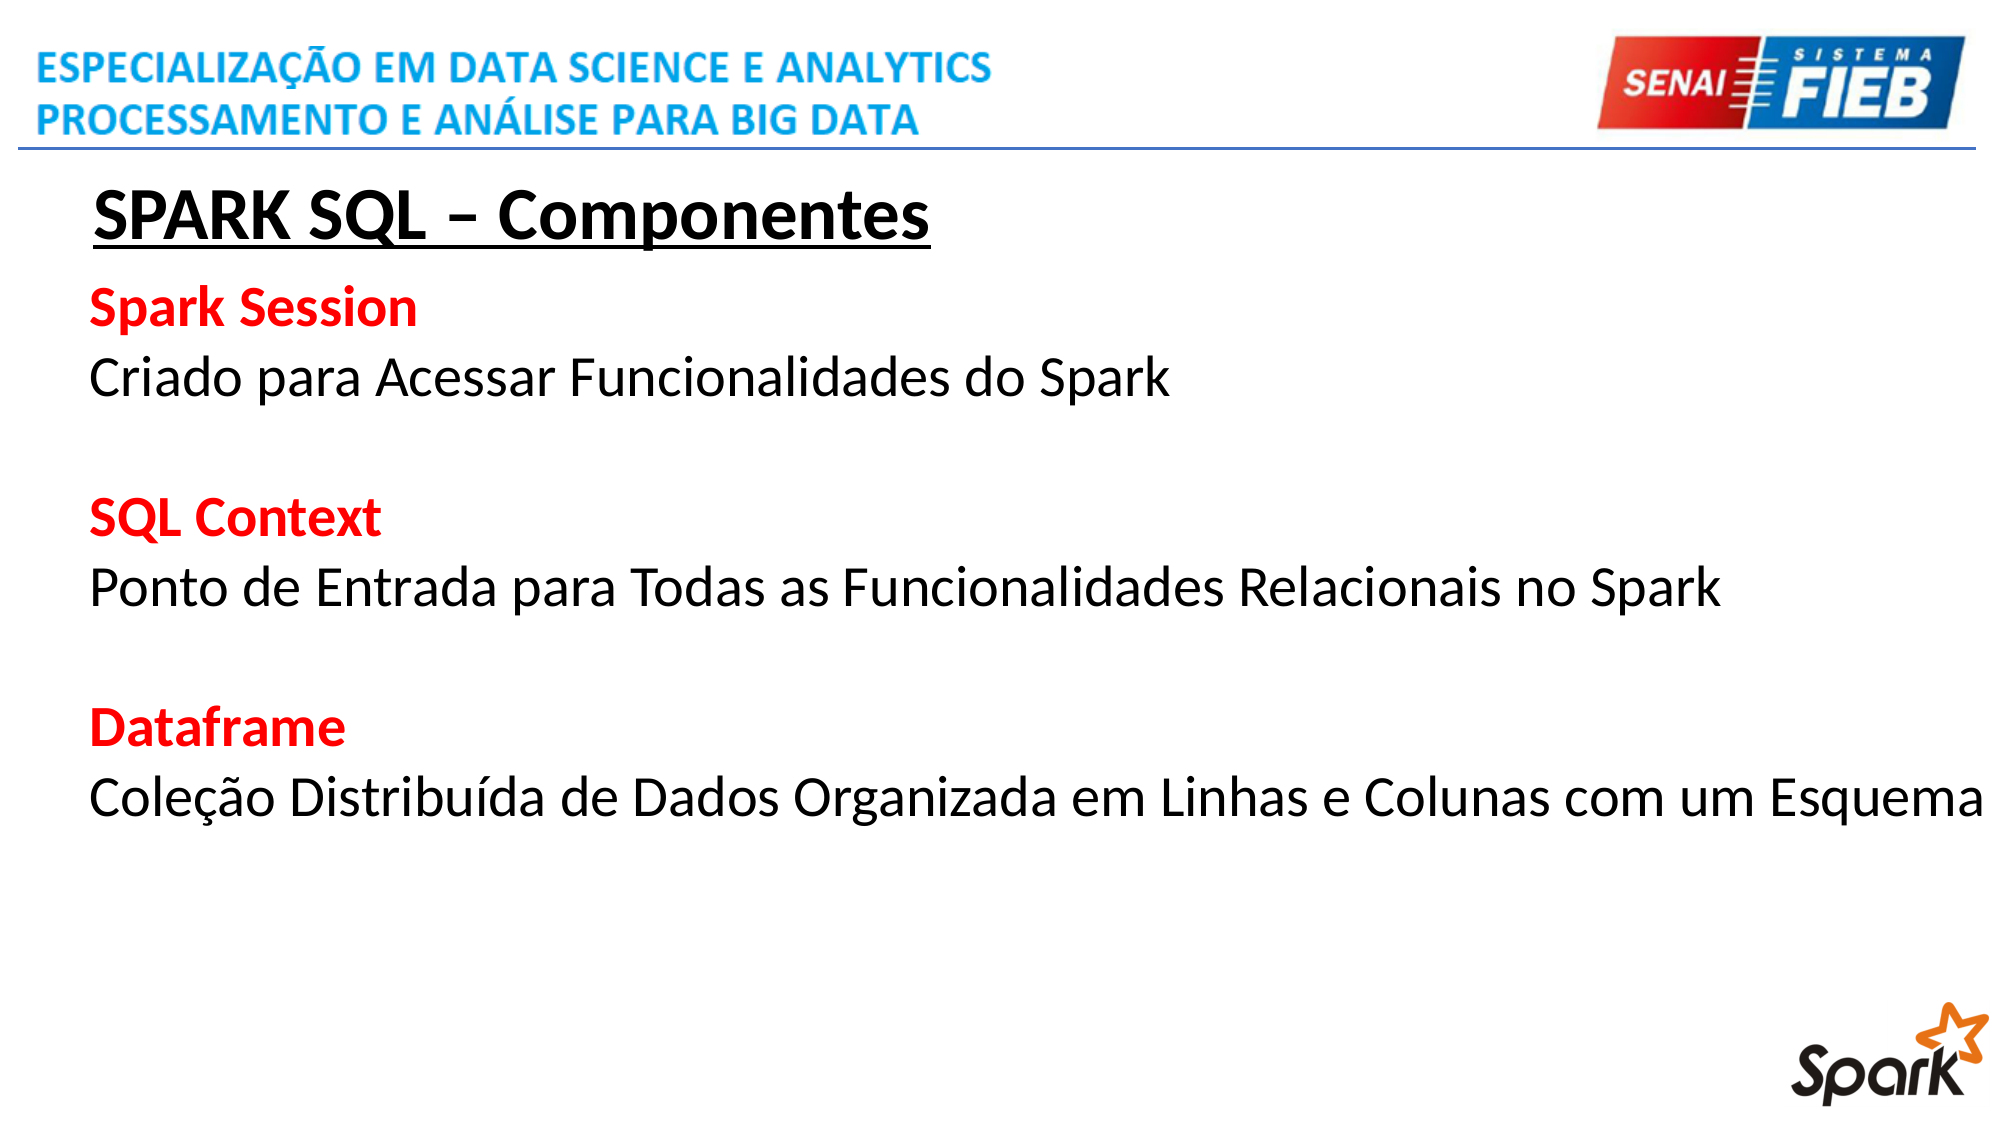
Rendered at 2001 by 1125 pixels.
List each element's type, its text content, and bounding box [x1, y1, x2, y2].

picture [32, 46, 995, 89]
picture [1786, 1002, 1990, 1107]
text_box SPARK SQL – Componentes [78, 157, 1619, 260]
picture [1587, 13, 1976, 145]
text_box Spark Session Criado para Acessar Funcionalidades do Spark SQL Context Ponto de Entrada para Todas as Funcionalidades Relacionais no Spark Dataframe Coleção Distribuída de Dados Organizada em Linhas e Colunas com um Esquema [75, 260, 2000, 835]
picture [32, 95, 922, 143]
